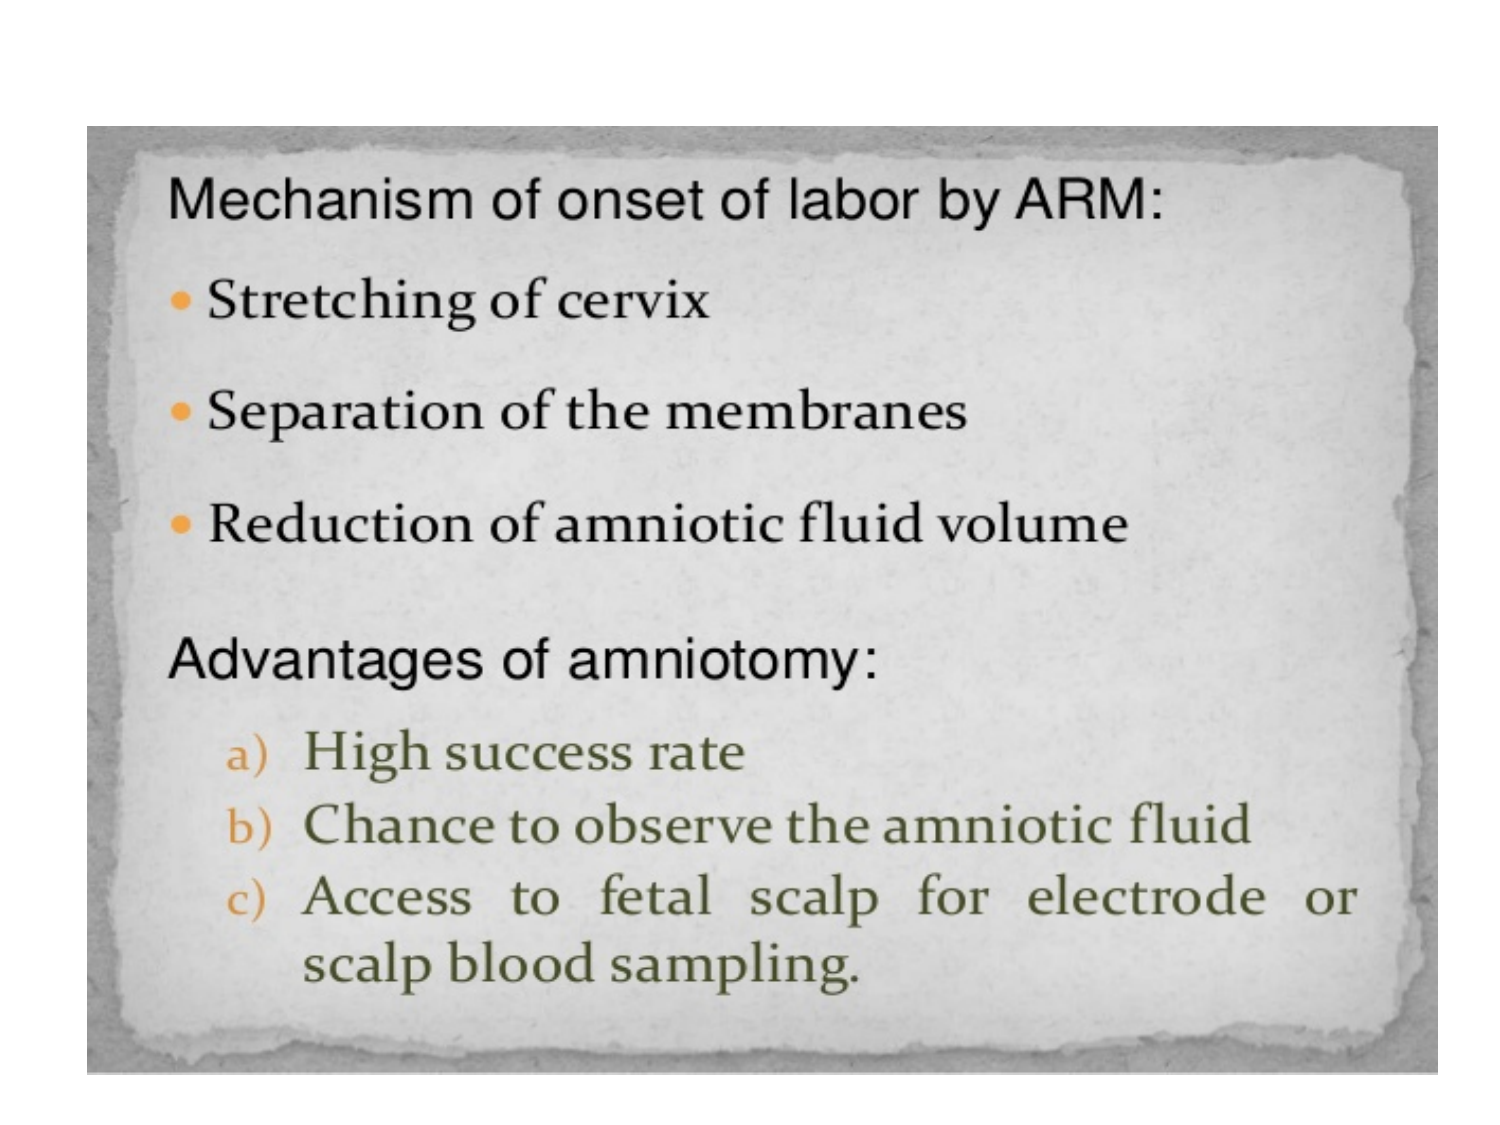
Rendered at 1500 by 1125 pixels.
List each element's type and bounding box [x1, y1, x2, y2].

picture [87, 126, 1438, 1076]
